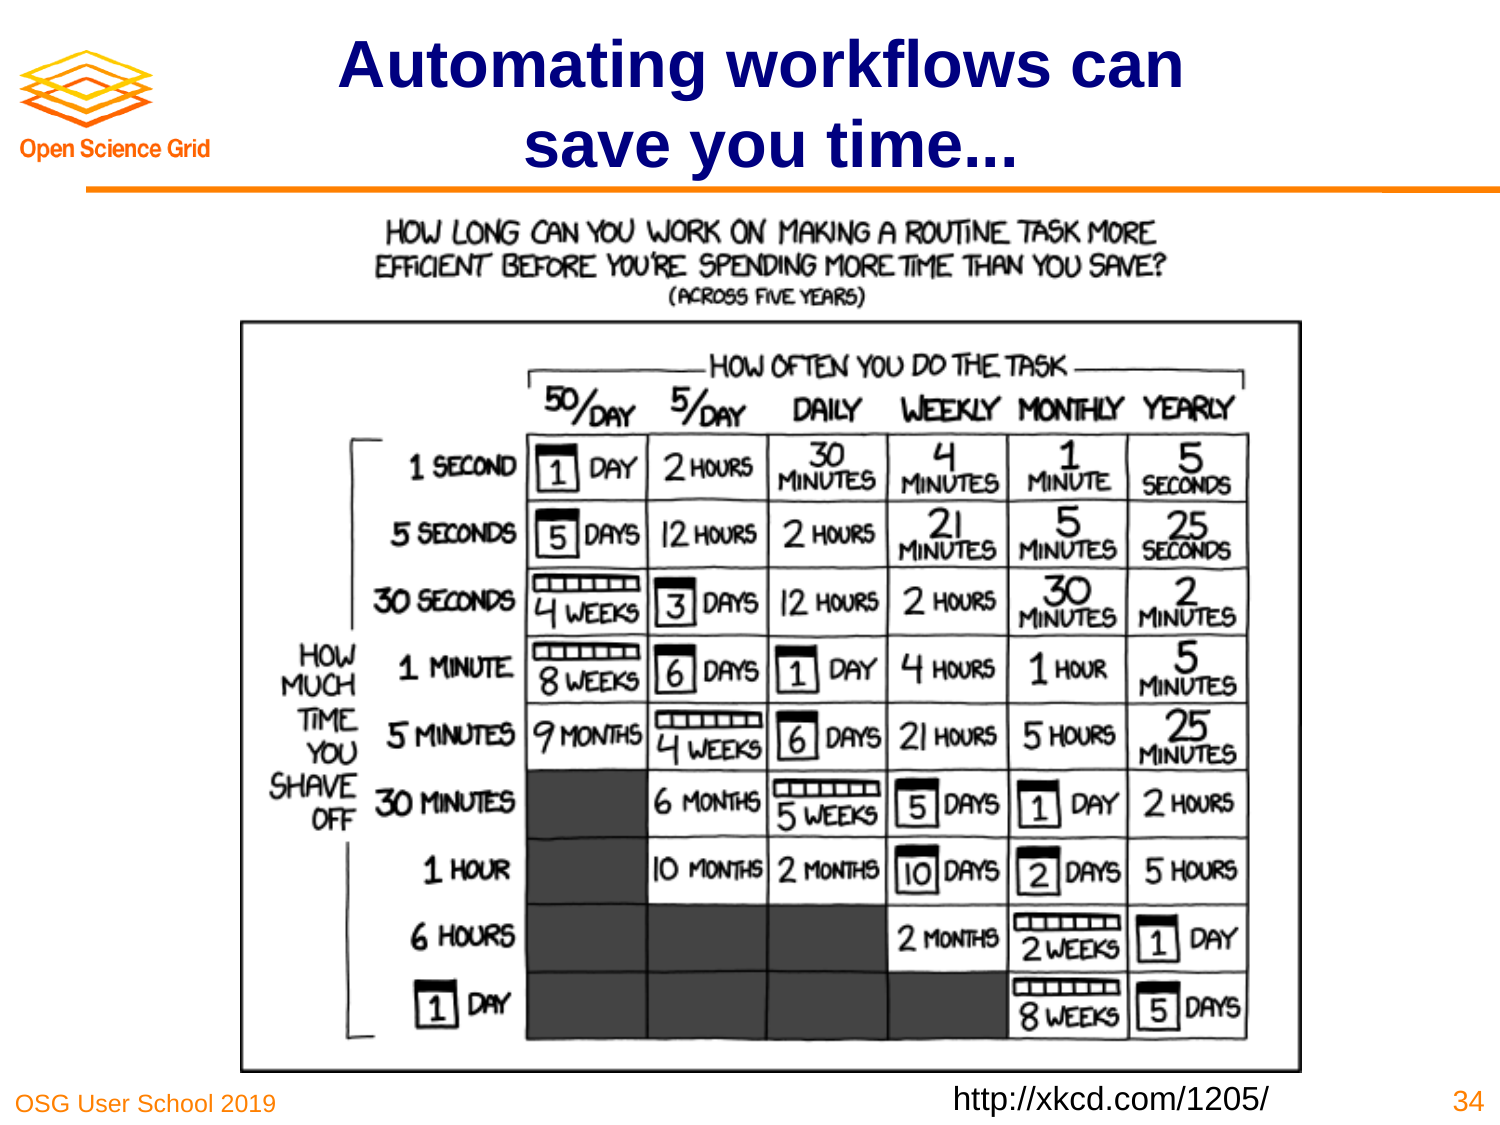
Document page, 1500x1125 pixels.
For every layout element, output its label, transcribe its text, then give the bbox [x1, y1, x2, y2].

text_box http://xkcd.com/1205/ [938, 1082, 1285, 1125]
slide_number 34 [1430, 1049, 1500, 1125]
picture [0, 27, 201, 179]
picture [239, 209, 1302, 1073]
title Automating workflows can save you time... [201, 7, 1342, 196]
